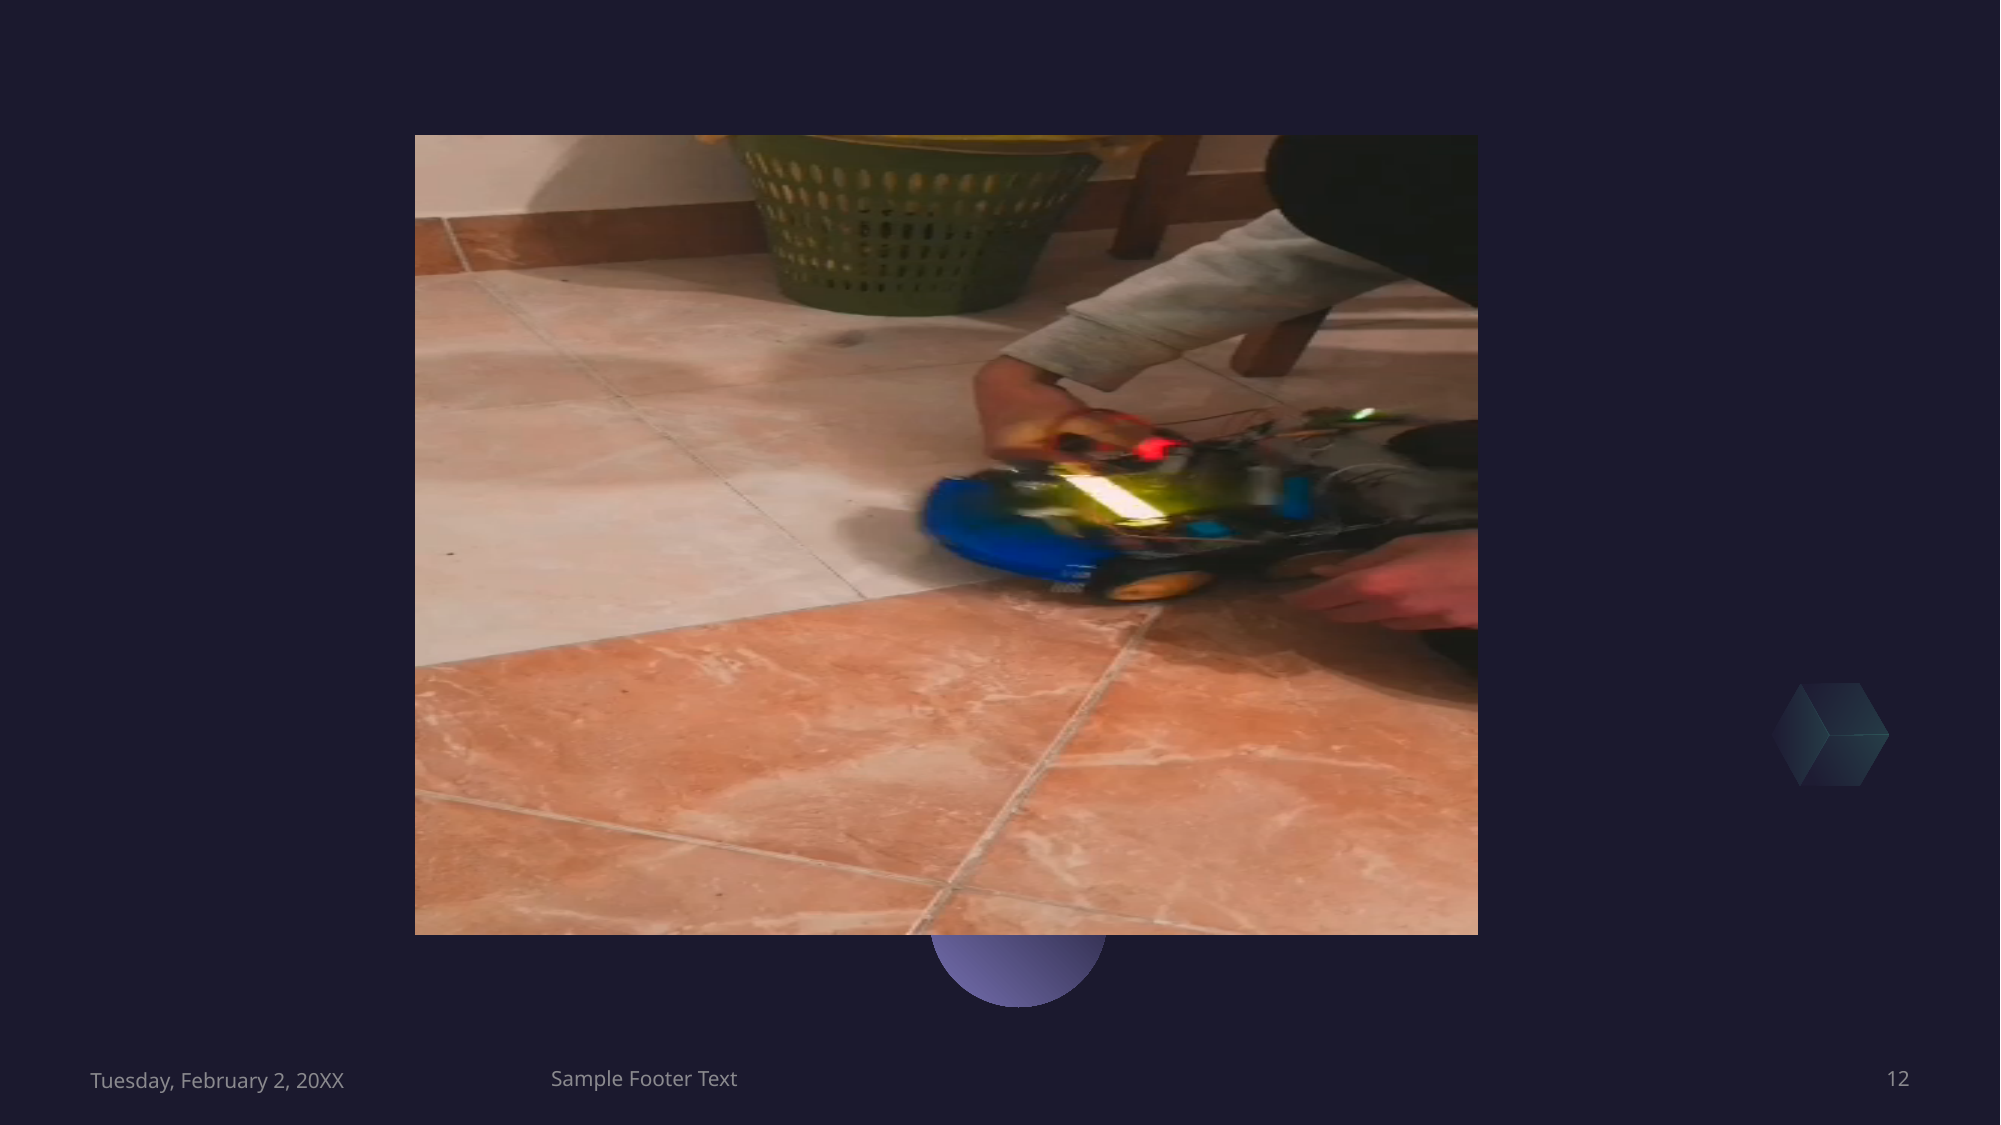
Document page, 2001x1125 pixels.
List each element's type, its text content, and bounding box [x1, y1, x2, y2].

footer Sample Footer Text [551, 1067, 1598, 1093]
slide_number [90, 1067, 522, 1093]
slide_number 12 [1632, 1067, 1910, 1093]
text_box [414, 134, 1479, 935]
